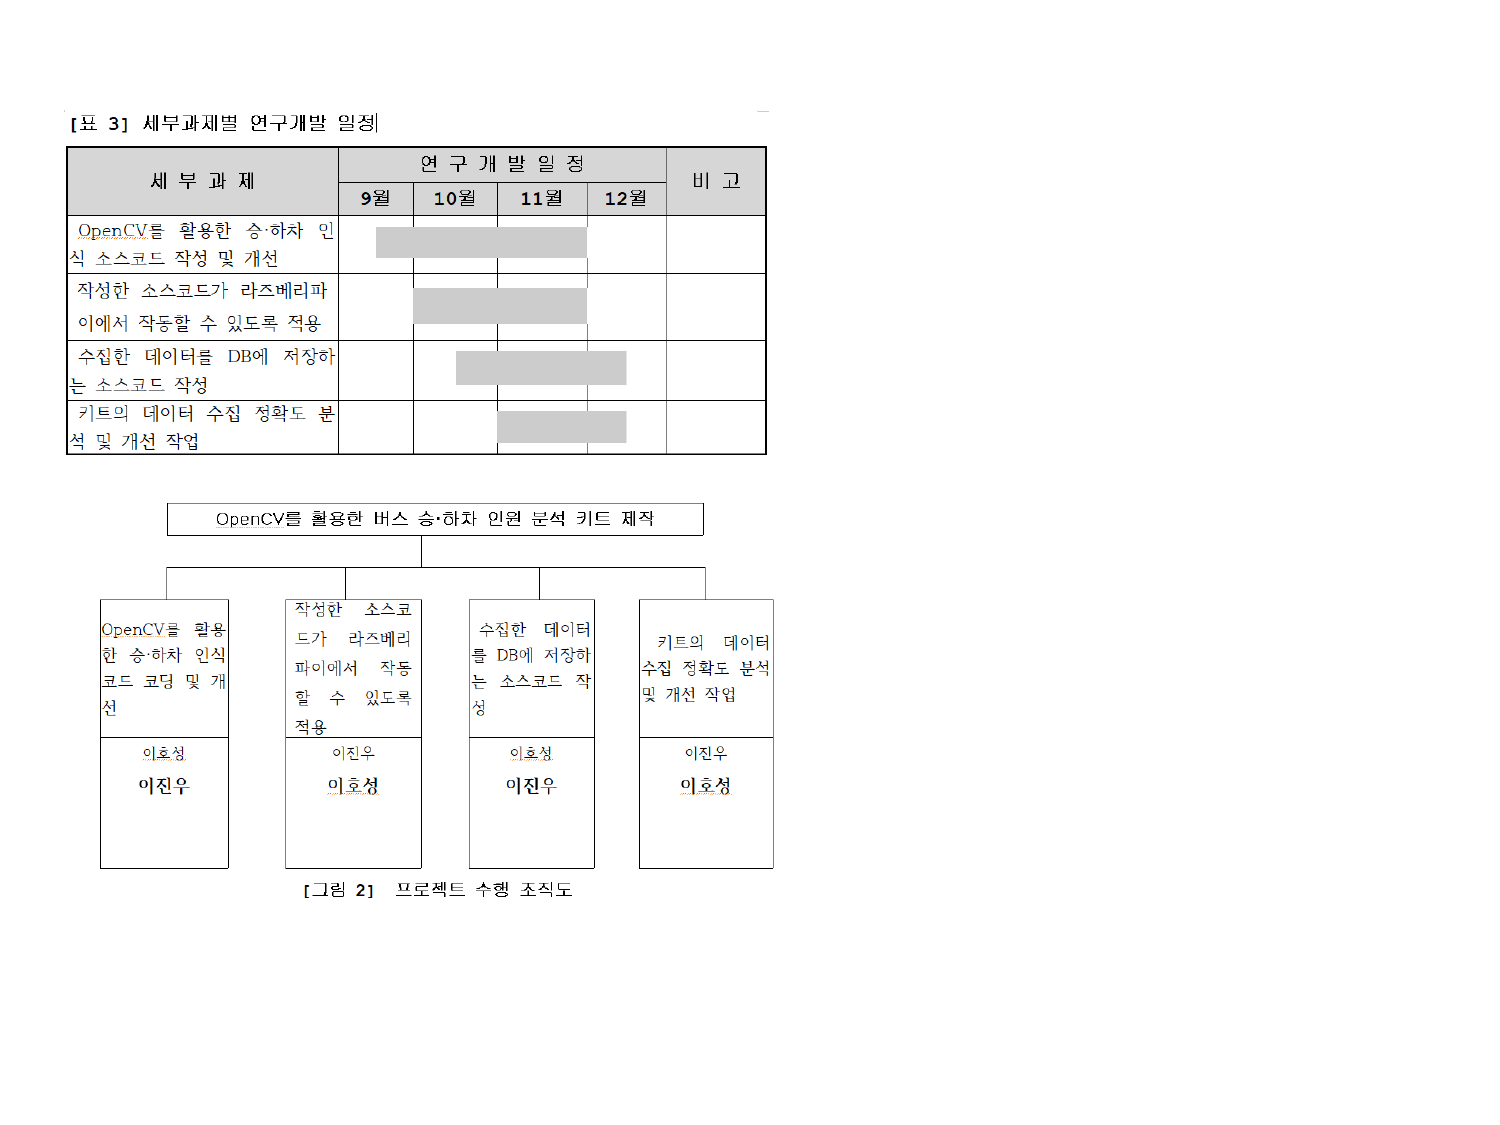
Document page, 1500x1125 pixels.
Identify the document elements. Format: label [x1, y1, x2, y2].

picture [64, 479, 804, 925]
picture [64, 110, 769, 459]
